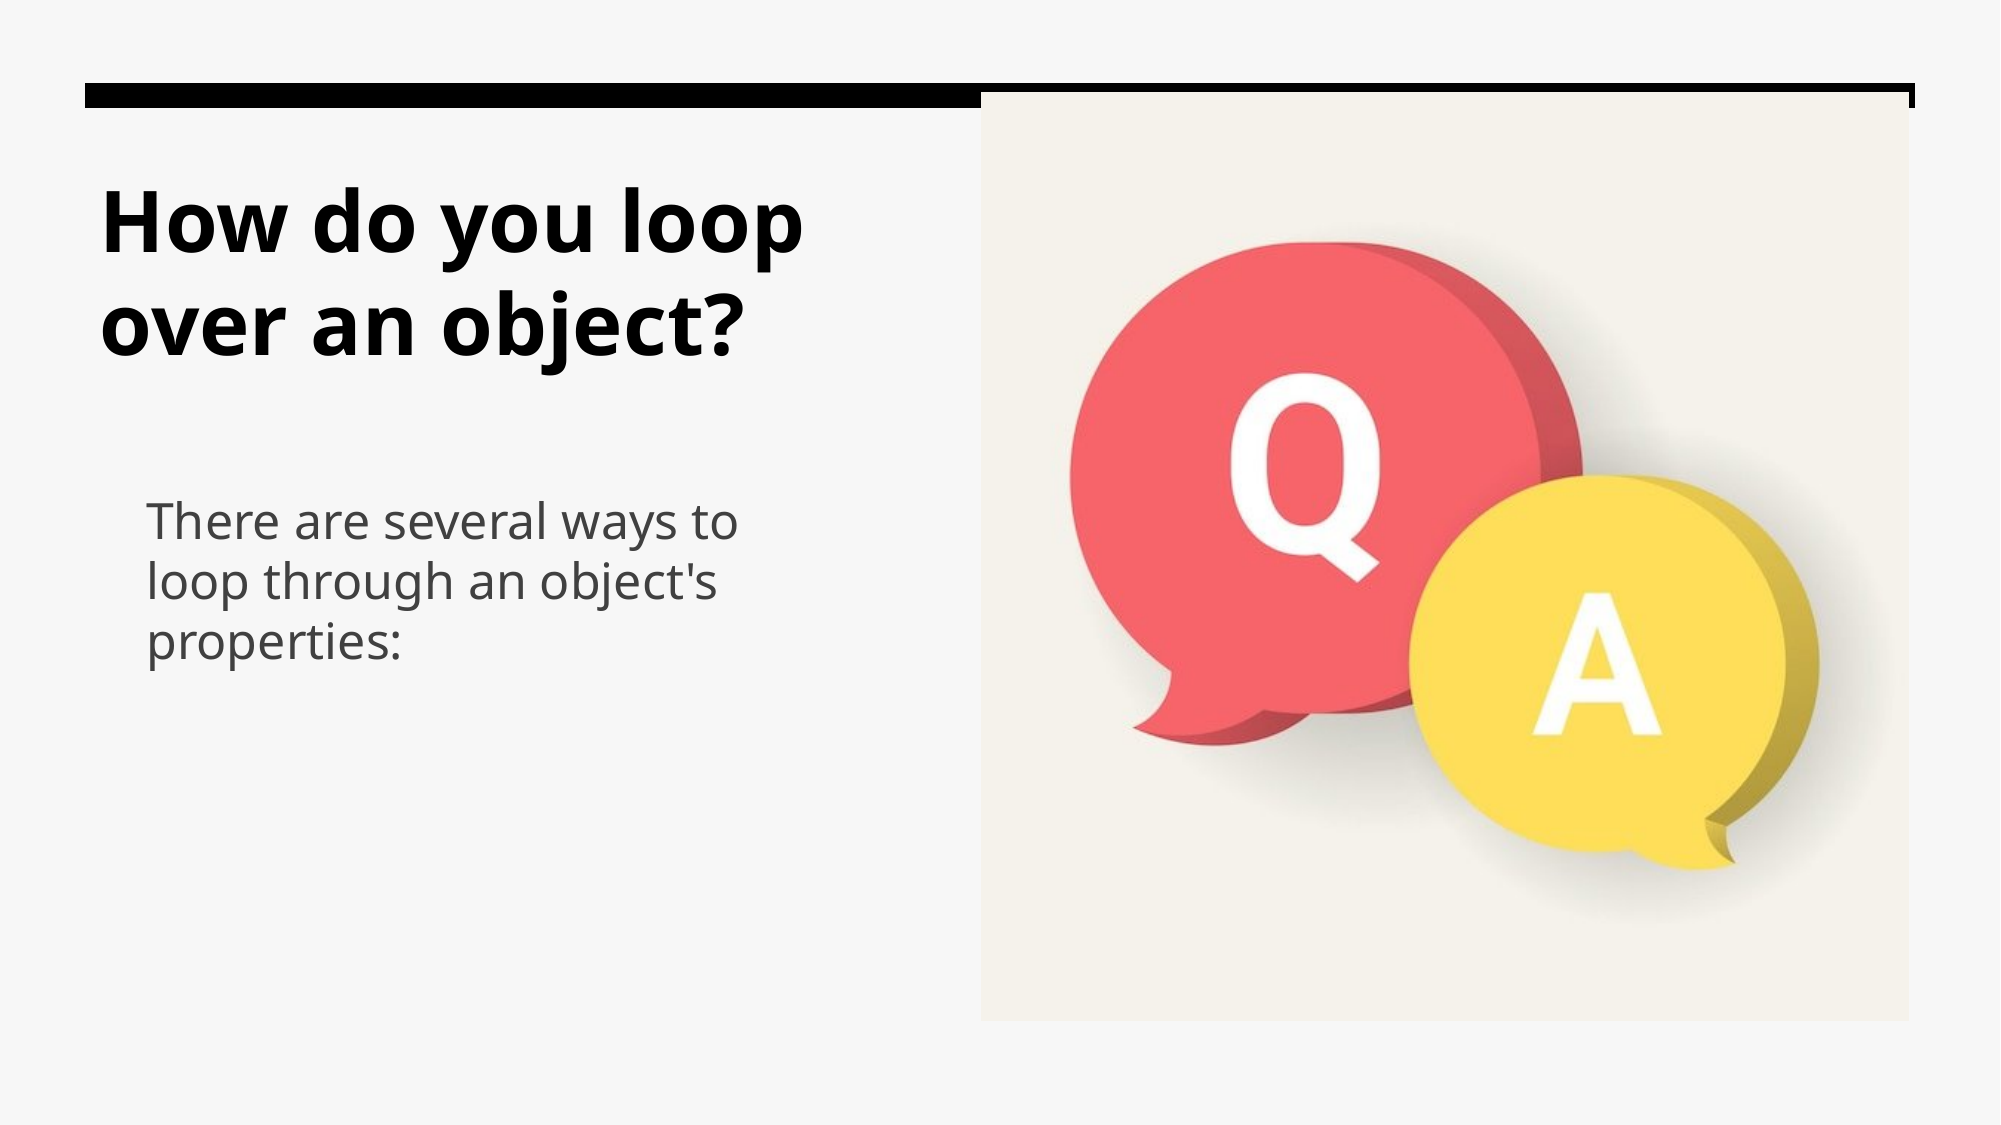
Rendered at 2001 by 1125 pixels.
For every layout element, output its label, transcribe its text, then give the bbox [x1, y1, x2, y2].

text_box There are several ways to loop through an object's properties: [131, 482, 852, 678]
picture [980, 92, 1910, 1021]
title How do you loop over an object? [84, 160, 868, 464]
